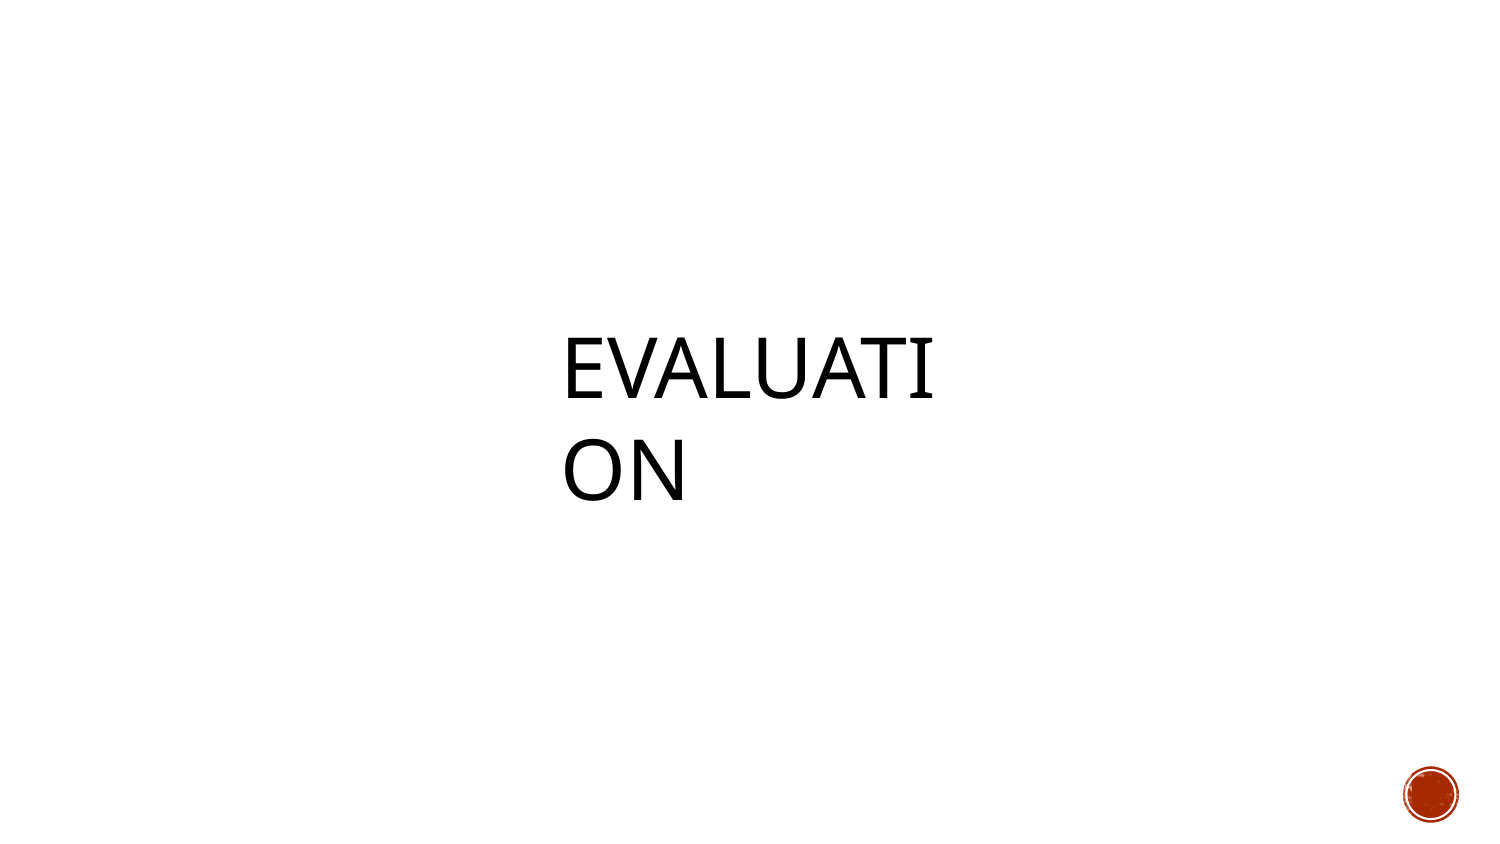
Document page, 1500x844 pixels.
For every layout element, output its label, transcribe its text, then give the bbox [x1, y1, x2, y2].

title Evaluation [558, 312, 941, 517]
